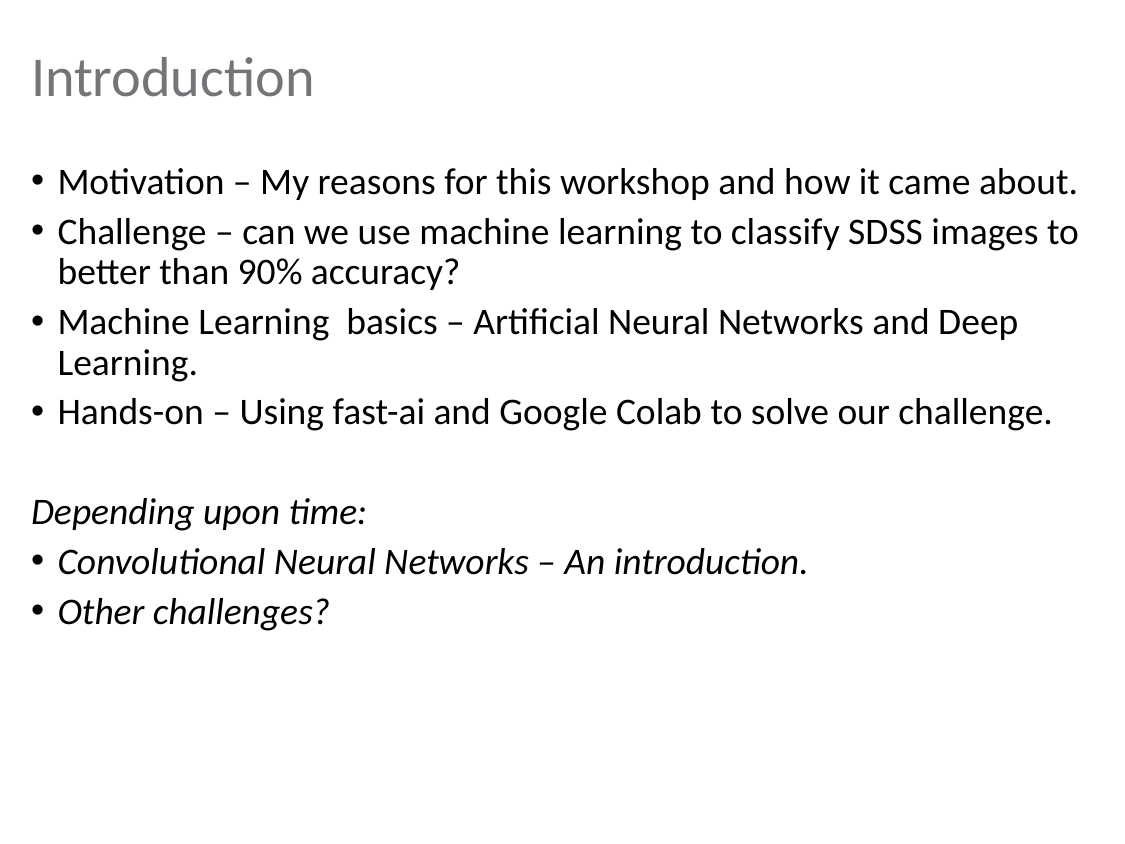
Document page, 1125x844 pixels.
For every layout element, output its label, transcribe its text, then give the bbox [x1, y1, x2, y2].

title Introduction [30, 39, 1094, 145]
list Motivation – My reasons for this workshop and how it came about. Challenge – can we use machine learning to classify SDSS images to better than 90% accuracy? Machine Learning basics – Artificial Neural Networks and Deep Learning. Hands-on – Using fast-ai and Google Colab to solve our challenge. Depending upon time: Convolutional Neural Networks – An introduction. Other challenges? [30, 161, 1094, 749]
